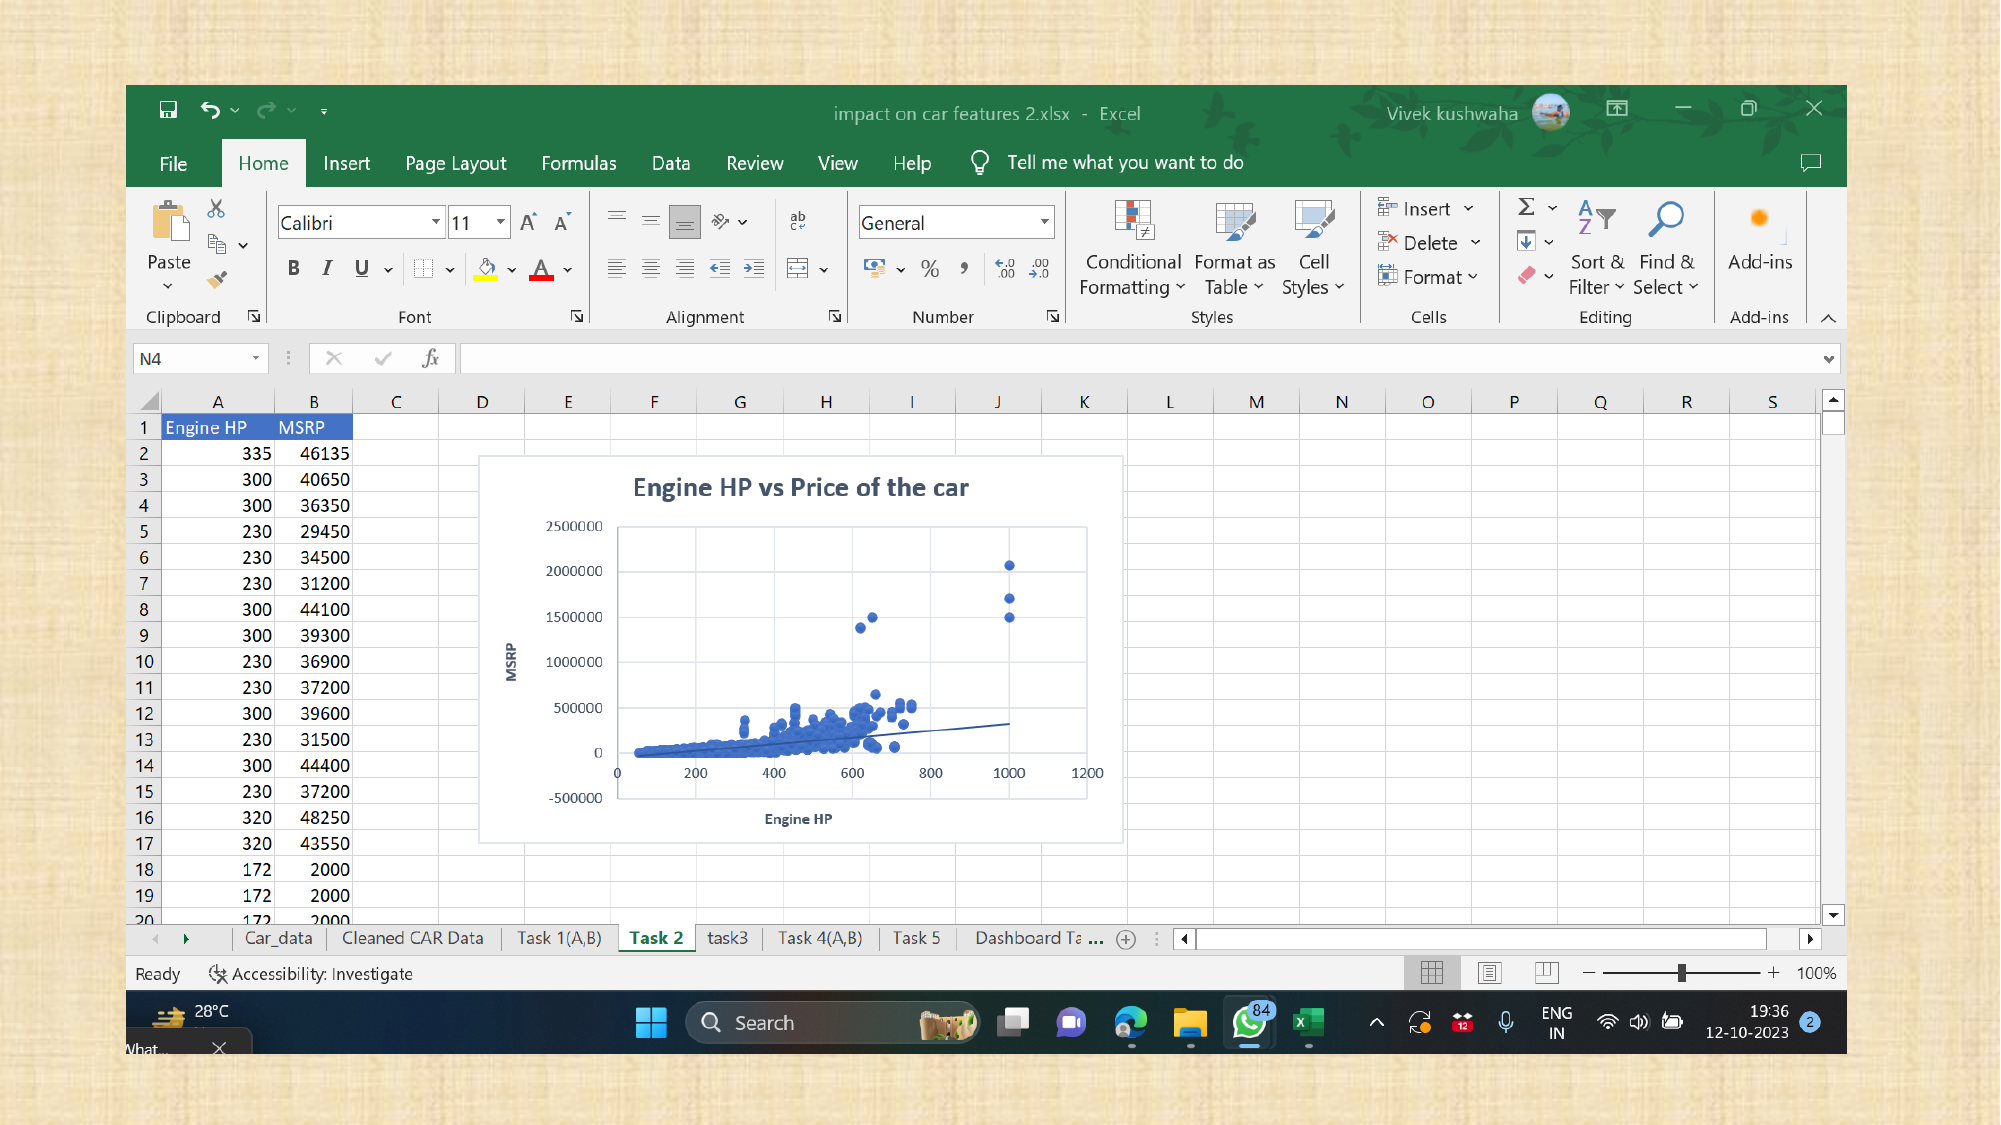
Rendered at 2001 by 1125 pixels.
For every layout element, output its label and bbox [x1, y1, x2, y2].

list [125, 85, 1847, 1054]
